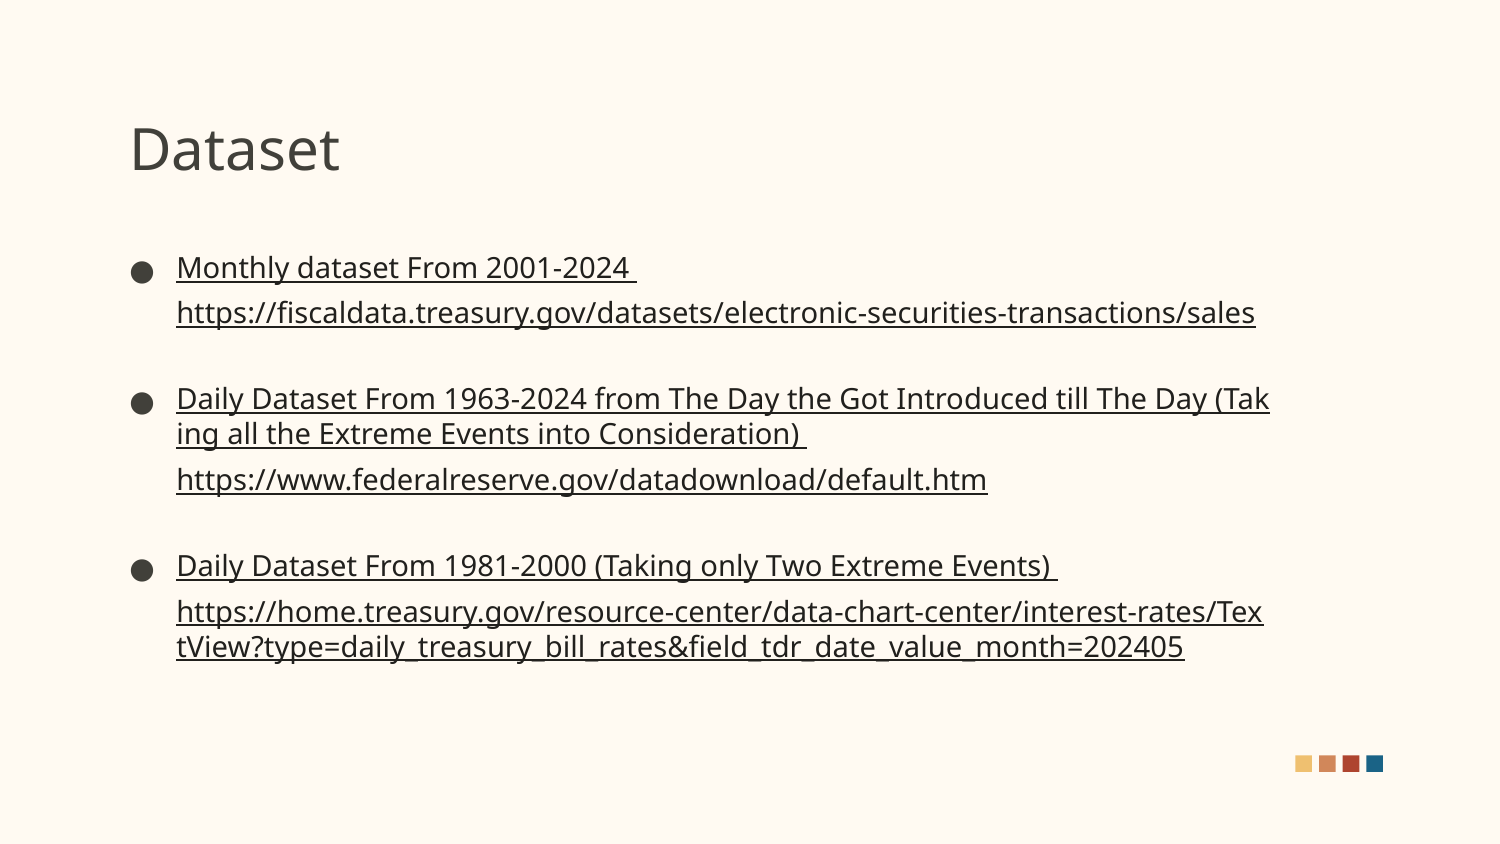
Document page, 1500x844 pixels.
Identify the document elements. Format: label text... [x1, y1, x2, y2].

subtitle Monthly dataset From 2001-2024 https://fiscaldata.treasury.gov/datasets/electronic-securities-transactions/sales Daily Dataset From 1963-2024 from The Day the Got Introduced till The Day (Taking all the Extreme Events into Consideration) https://www.federalreserve.gov/datadownload/default.htm Daily Dataset From 1981-2000 (Taking only Two Extreme Events) https://home.treasury.gov/resource-center/data-chart-center/interest-rates/TextView?type=daily_treasury_bill_rates&field_tdr_date_value_month=202405 [114, 228, 1288, 707]
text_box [918, 240, 997, 319]
title Dataset [114, 97, 769, 228]
